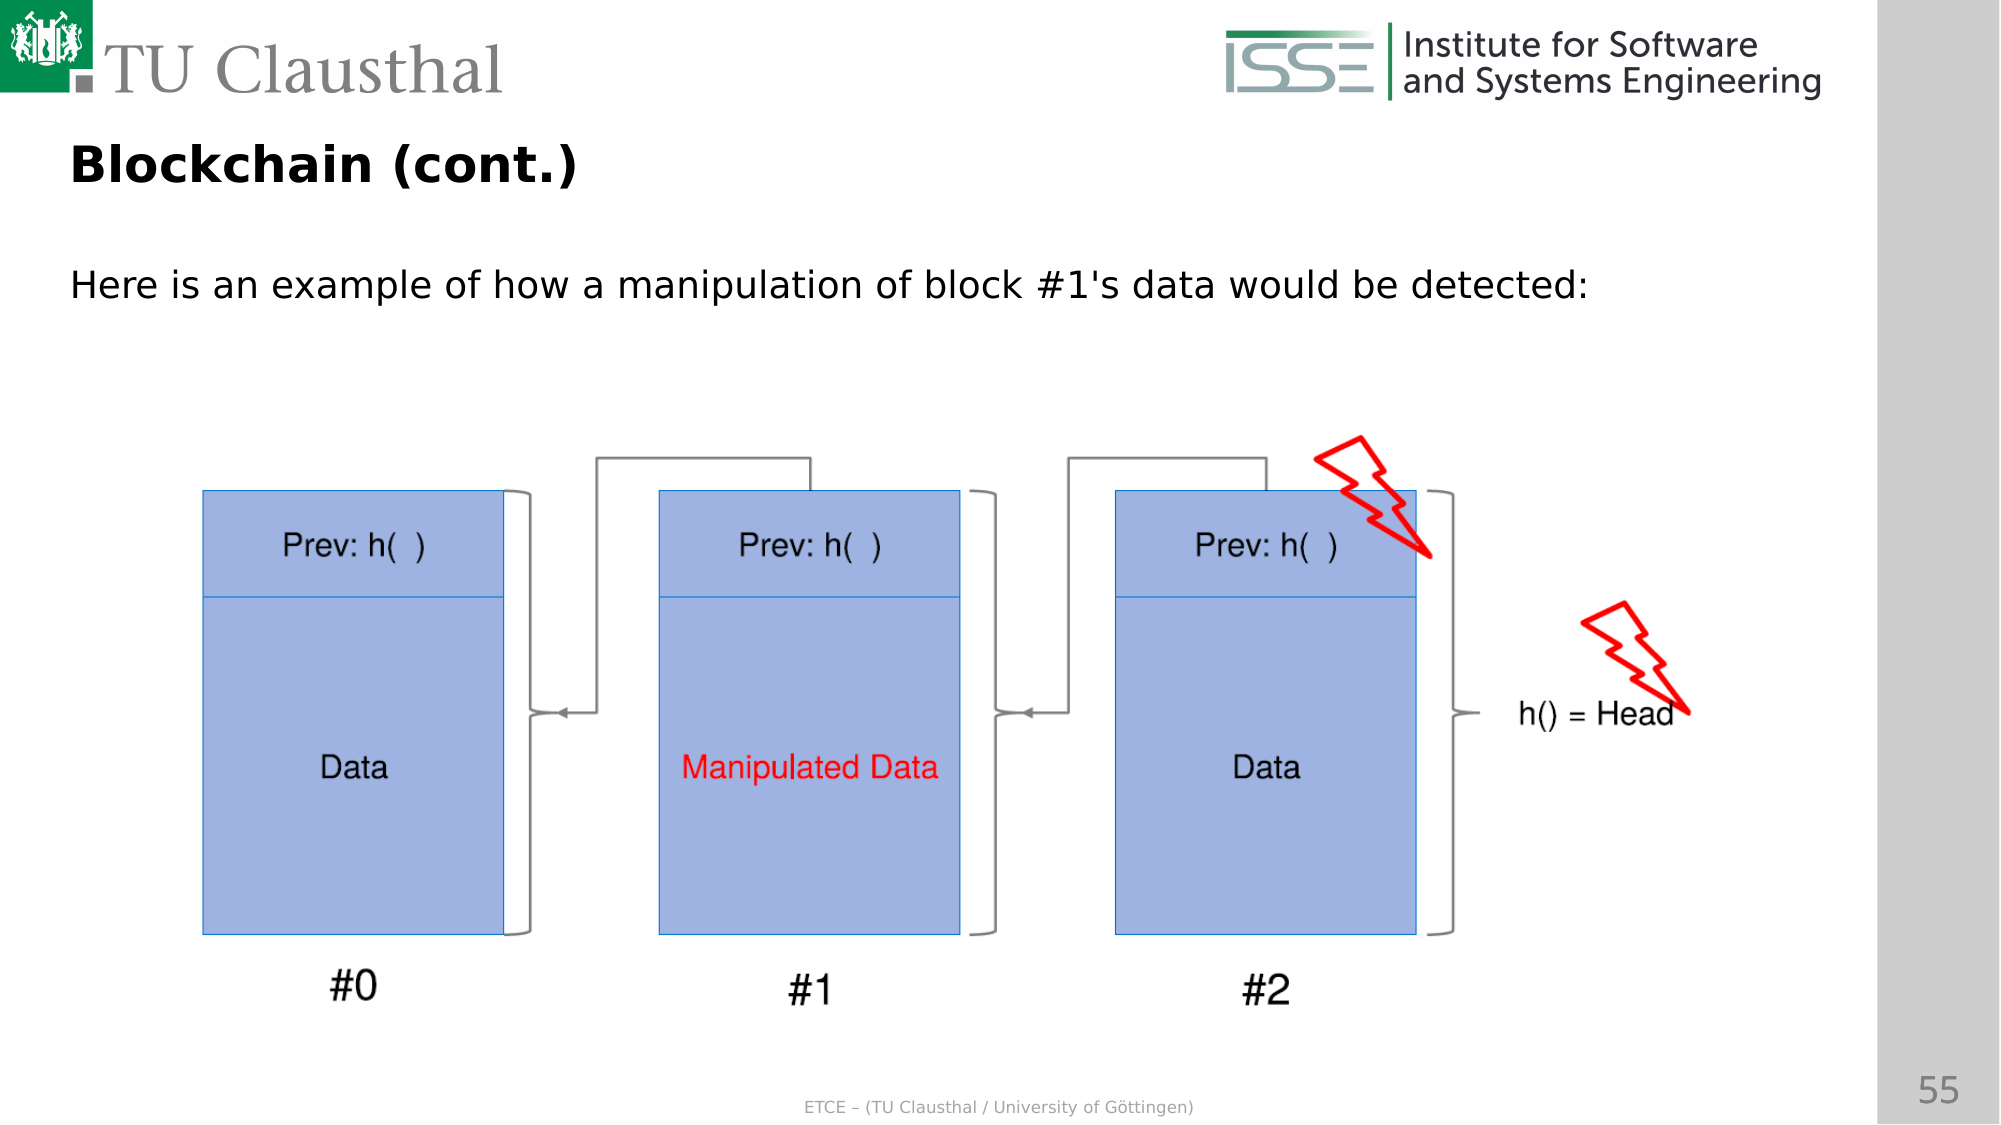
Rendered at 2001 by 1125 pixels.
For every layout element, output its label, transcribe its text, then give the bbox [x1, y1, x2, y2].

text_box Blockchain (cont.) [54, 125, 1819, 208]
text_box Here is an example of how a manipulation of block #1's data would be detected: [54, 208, 1819, 1035]
picture [179, 389, 1714, 1020]
picture [1218, 22, 1826, 107]
picture [0, 0, 502, 93]
